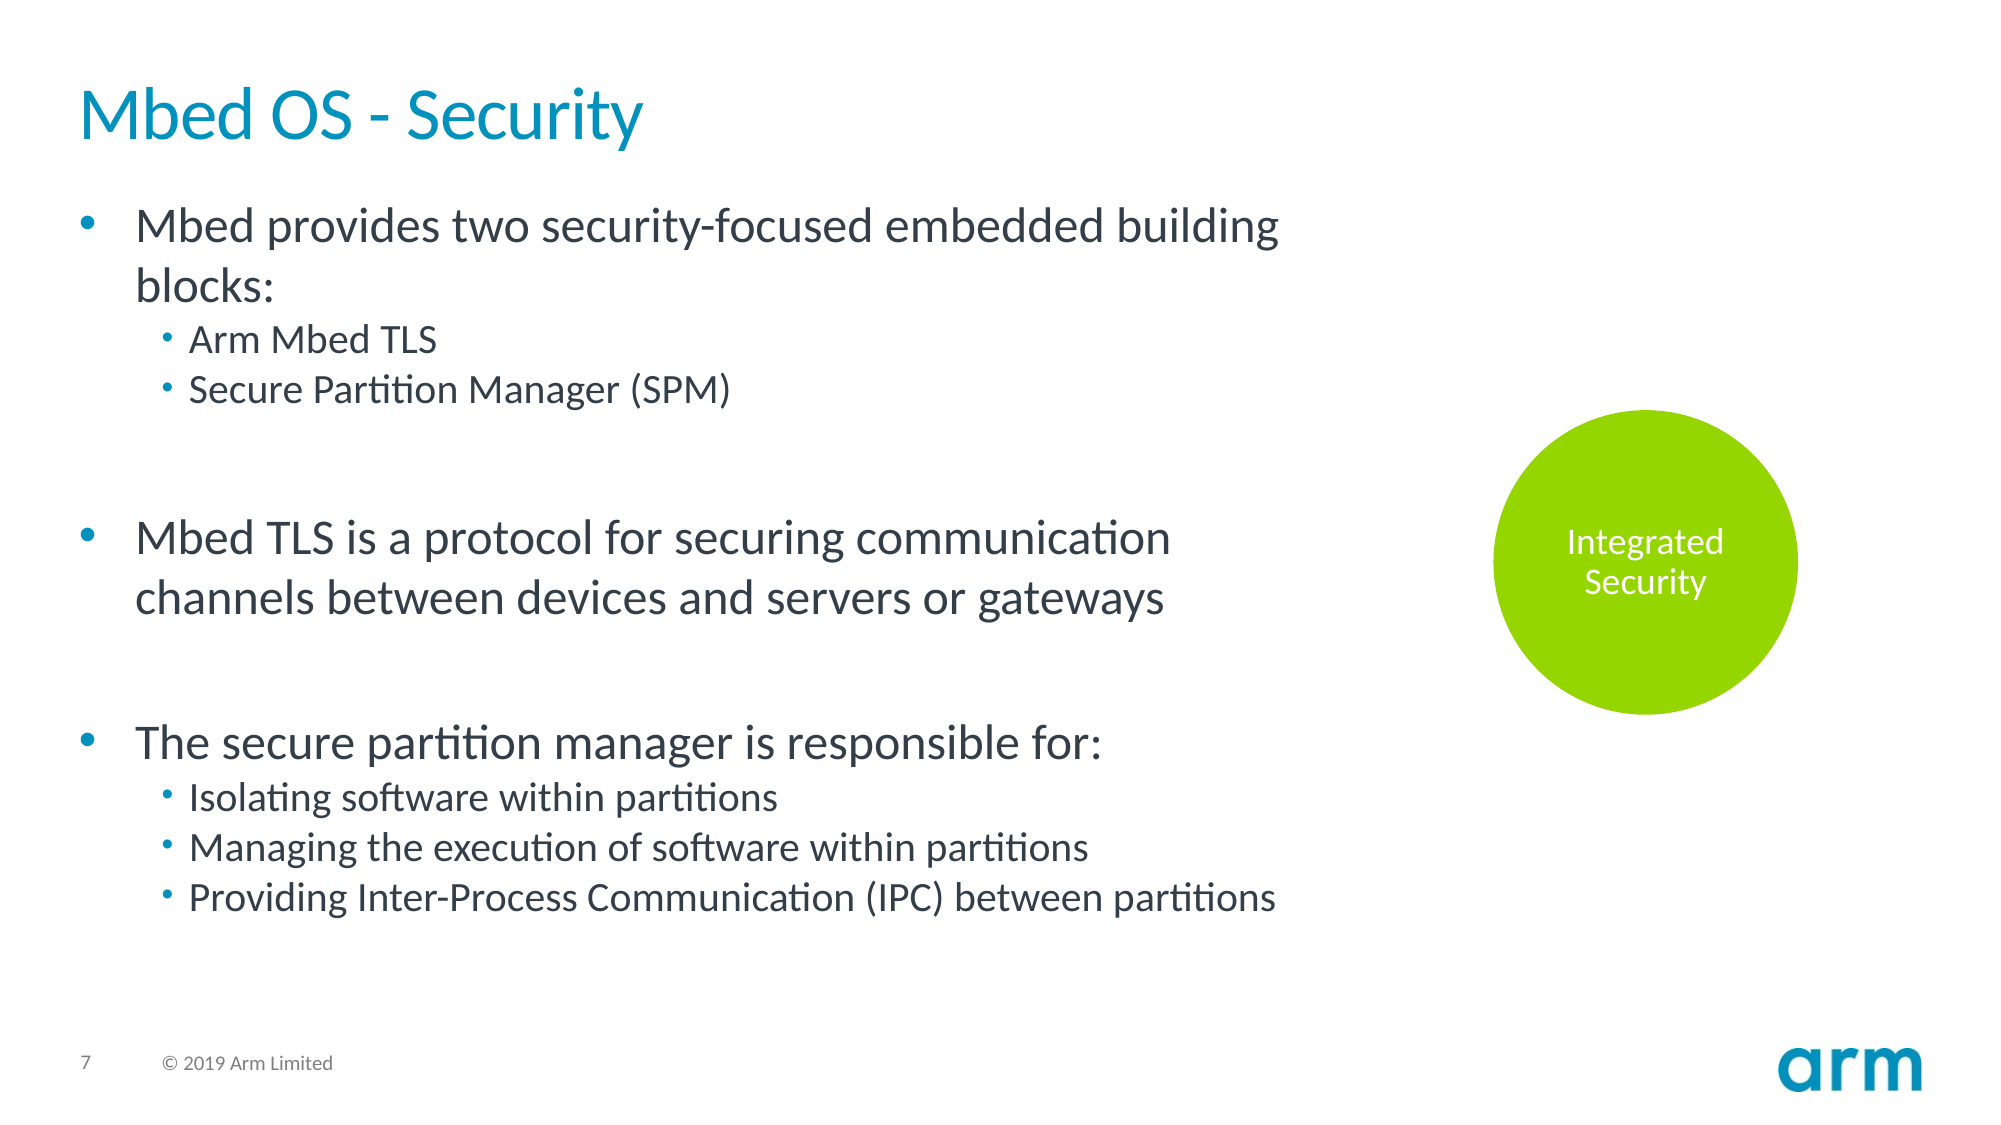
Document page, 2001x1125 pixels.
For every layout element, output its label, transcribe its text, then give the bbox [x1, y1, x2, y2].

list Mbed provides two security-focused embedded building blocks: Arm Mbed TLS Secure Partition Manager (SPM) Mbed TLS is a protocol for securing communication channels between devices and servers or gateways The secure partition manager is responsible for: Isolating software within partitions Managing the execution of software within partitions Providing Inter-Process Communication (IPC) between partitions [78, 192, 1298, 1004]
picture [1803, 1048, 1922, 1092]
title Mbed OS - Security [78, 78, 1922, 186]
picture [1778, 1072, 1794, 1092]
picture [1778, 1048, 1794, 1067]
picture [1788, 1056, 1812, 1083]
picture [1911, 1048, 1922, 1062]
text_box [1493, 410, 1799, 715]
picture [1889, 1048, 1903, 1053]
